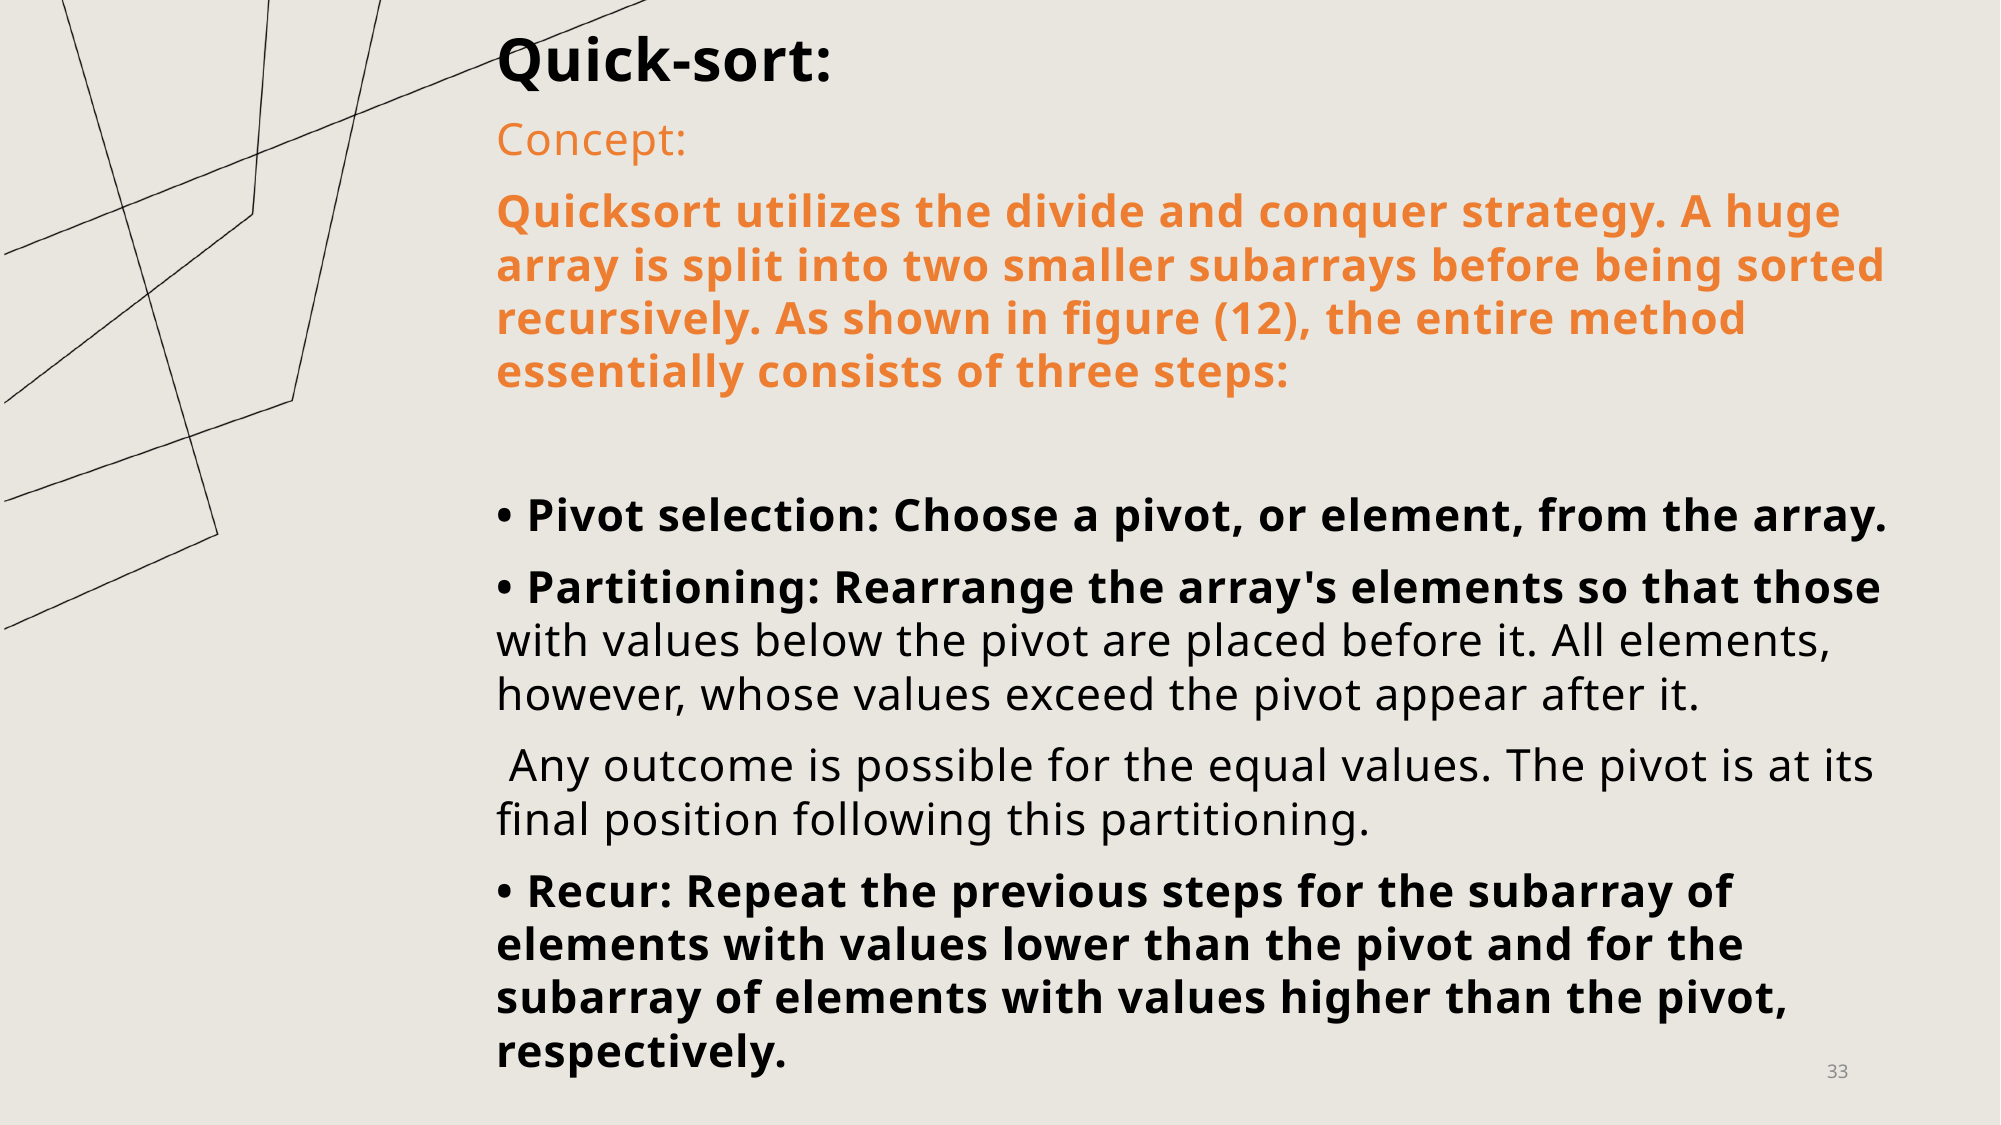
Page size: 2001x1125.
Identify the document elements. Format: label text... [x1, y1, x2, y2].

list Quick-sort: Concept: Quicksort utilizes the divide and conquer strategy. A huge array is split into two smaller subarrays before being sorted recursively. As shown in figure (12), the entire method essentially consists of three steps: • Pivot selection: Choose a pivot, or element, from the array. • Partitioning: Rearrange the array's elements so that those with values below the pivot are placed before it. All elements, however, whose values exceed the pivot appear after it. Any outcome is possible for the equal values. The pivot is at its final position following this partitioning. • Recur: Repeat the previous steps for the subarray of elements with values lower than the pivot and for the subarray of elements with values higher than the pivot, respectively. [481, 21, 1954, 1093]
picture [4, 0, 676, 642]
slide_number 33 [1701, 1042, 1864, 1103]
